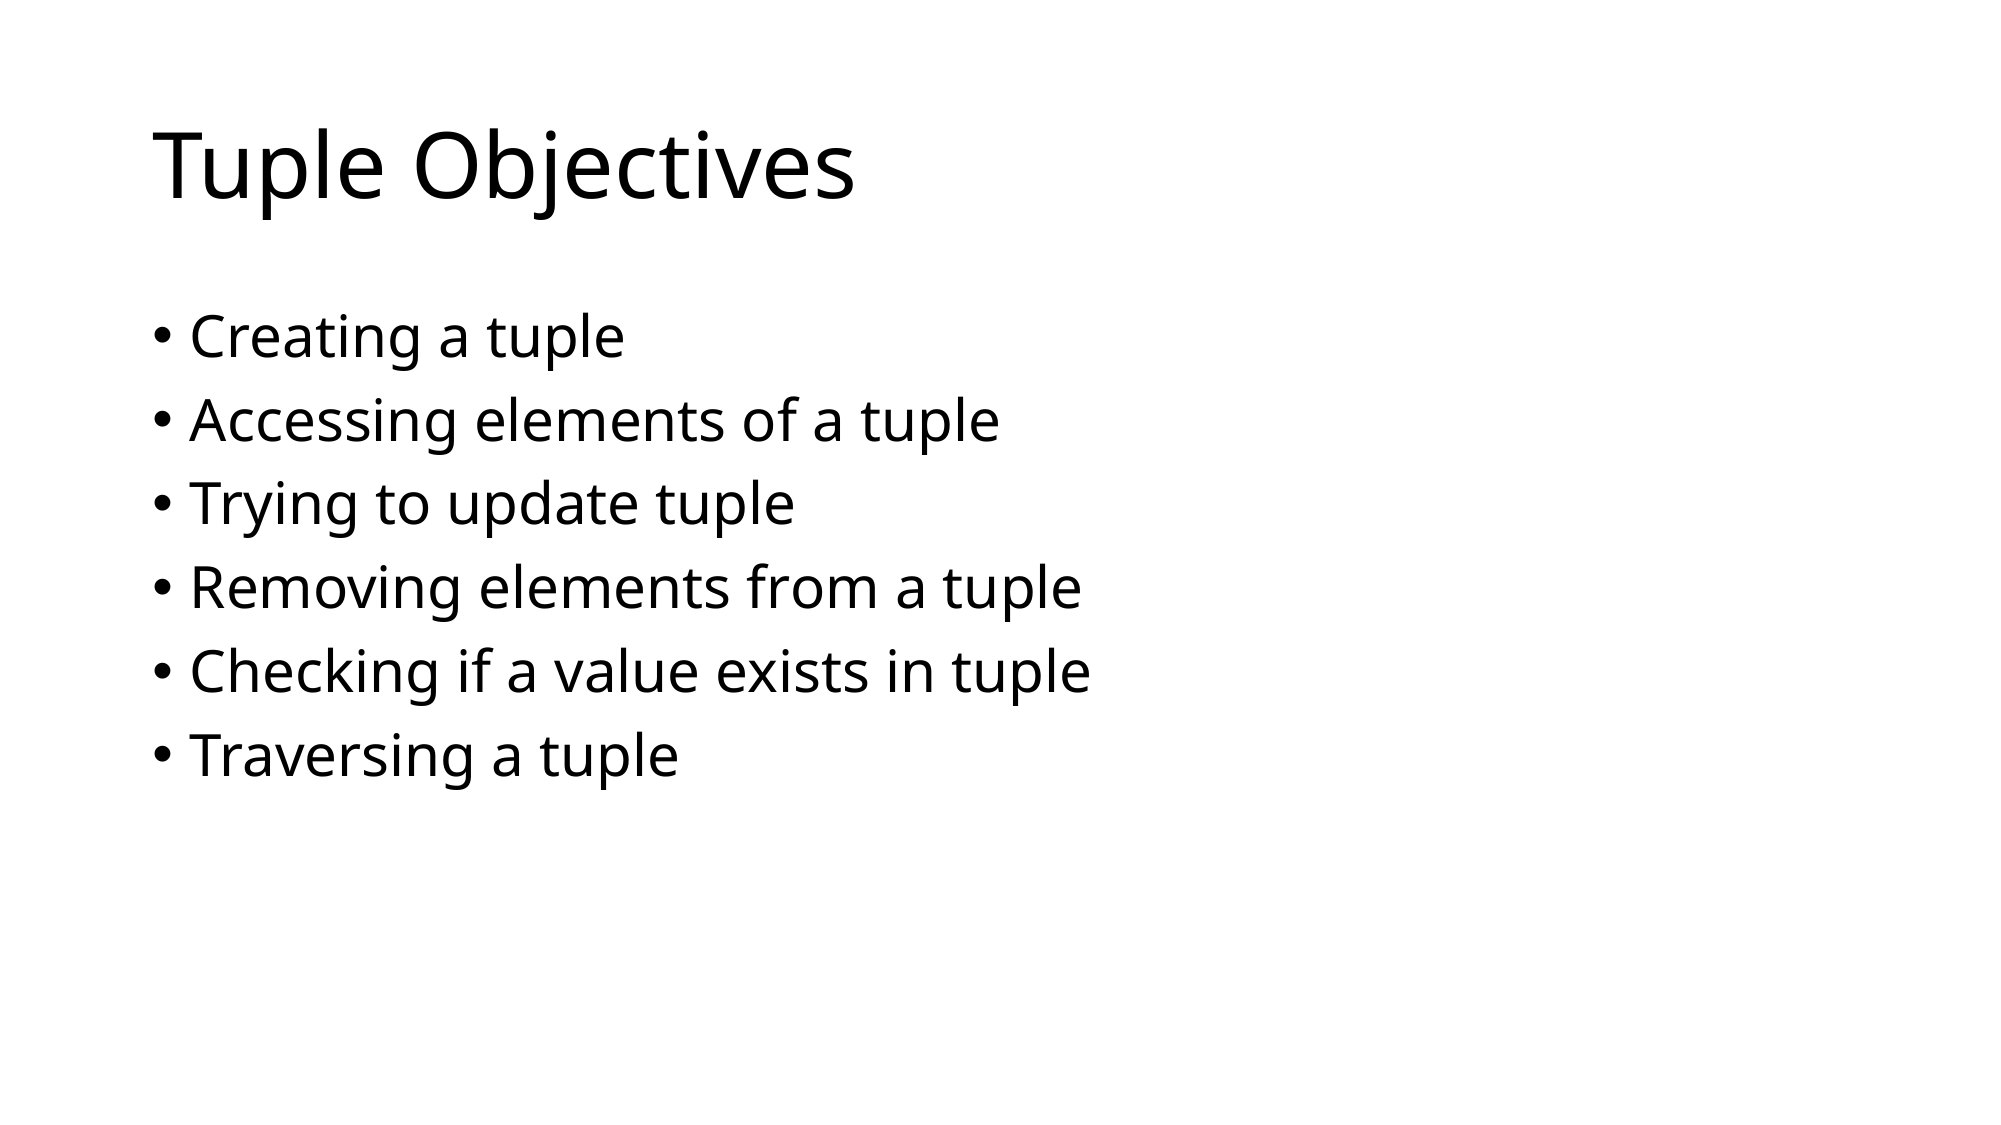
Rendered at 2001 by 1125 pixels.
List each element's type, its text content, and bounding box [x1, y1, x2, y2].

title Tuple Objectives [137, 59, 1863, 278]
list Creating a tuple Accessing elements of a tuple Trying to update tuple Removing elements from a tuple Checking if a value exists in tuple Traversing a tuple [137, 299, 1863, 1014]
